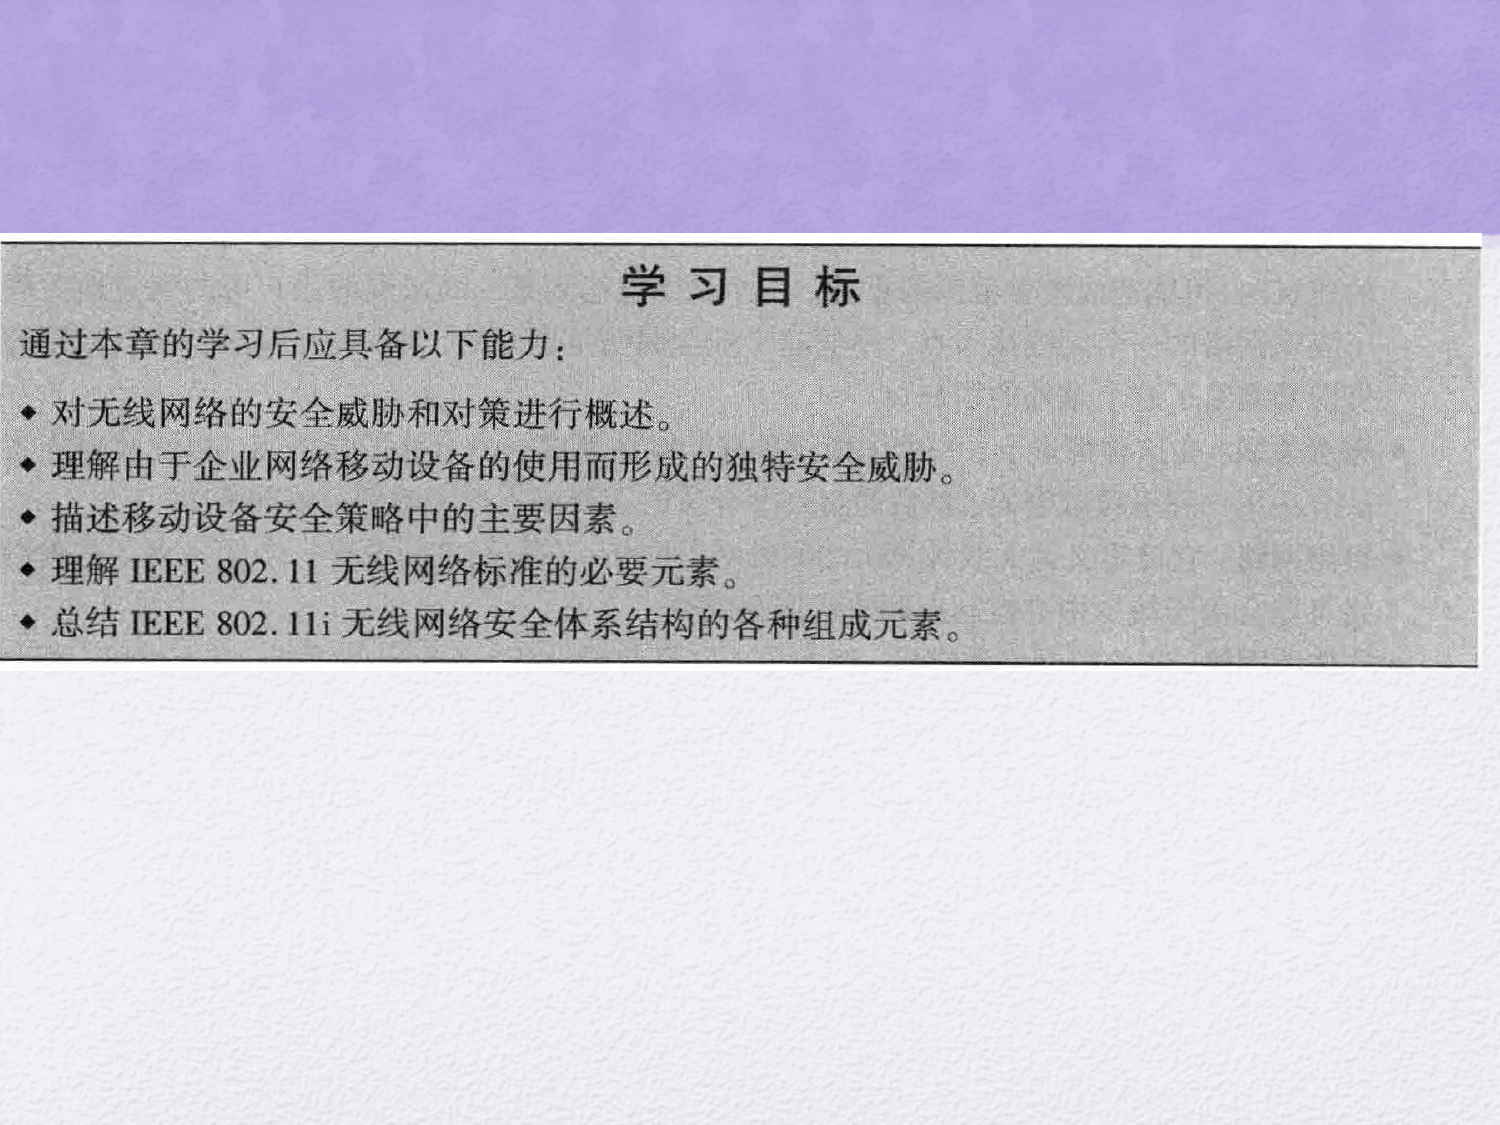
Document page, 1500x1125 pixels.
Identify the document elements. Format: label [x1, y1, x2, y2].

list [0, 231, 1485, 673]
picture [0, 225, 1500, 1125]
